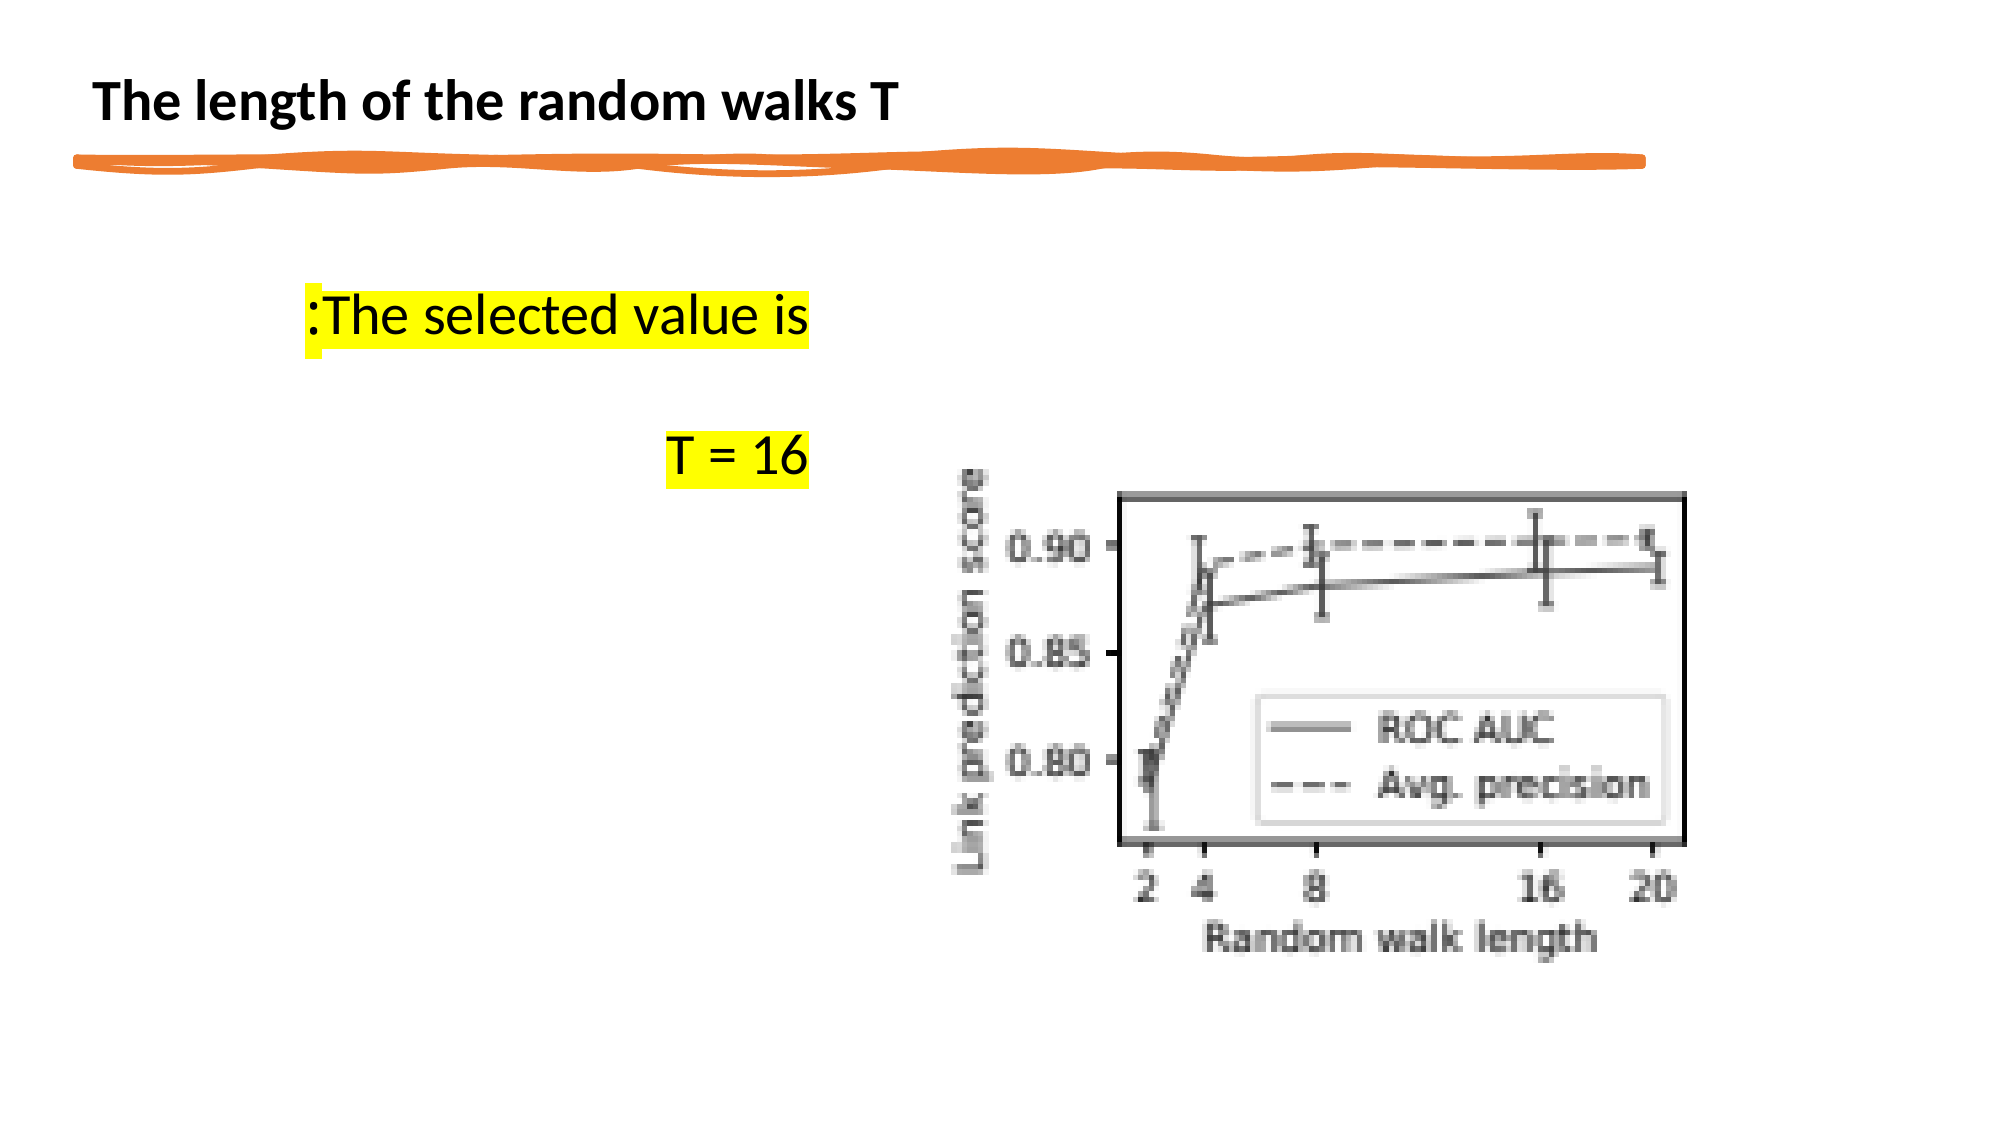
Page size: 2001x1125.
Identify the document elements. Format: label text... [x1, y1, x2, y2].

text_box The selected value is: T = 16 [131, 269, 824, 494]
picture [892, 371, 1885, 986]
text_box [76, 151, 1643, 174]
text_box The length of the random walks T [41, 54, 915, 139]
